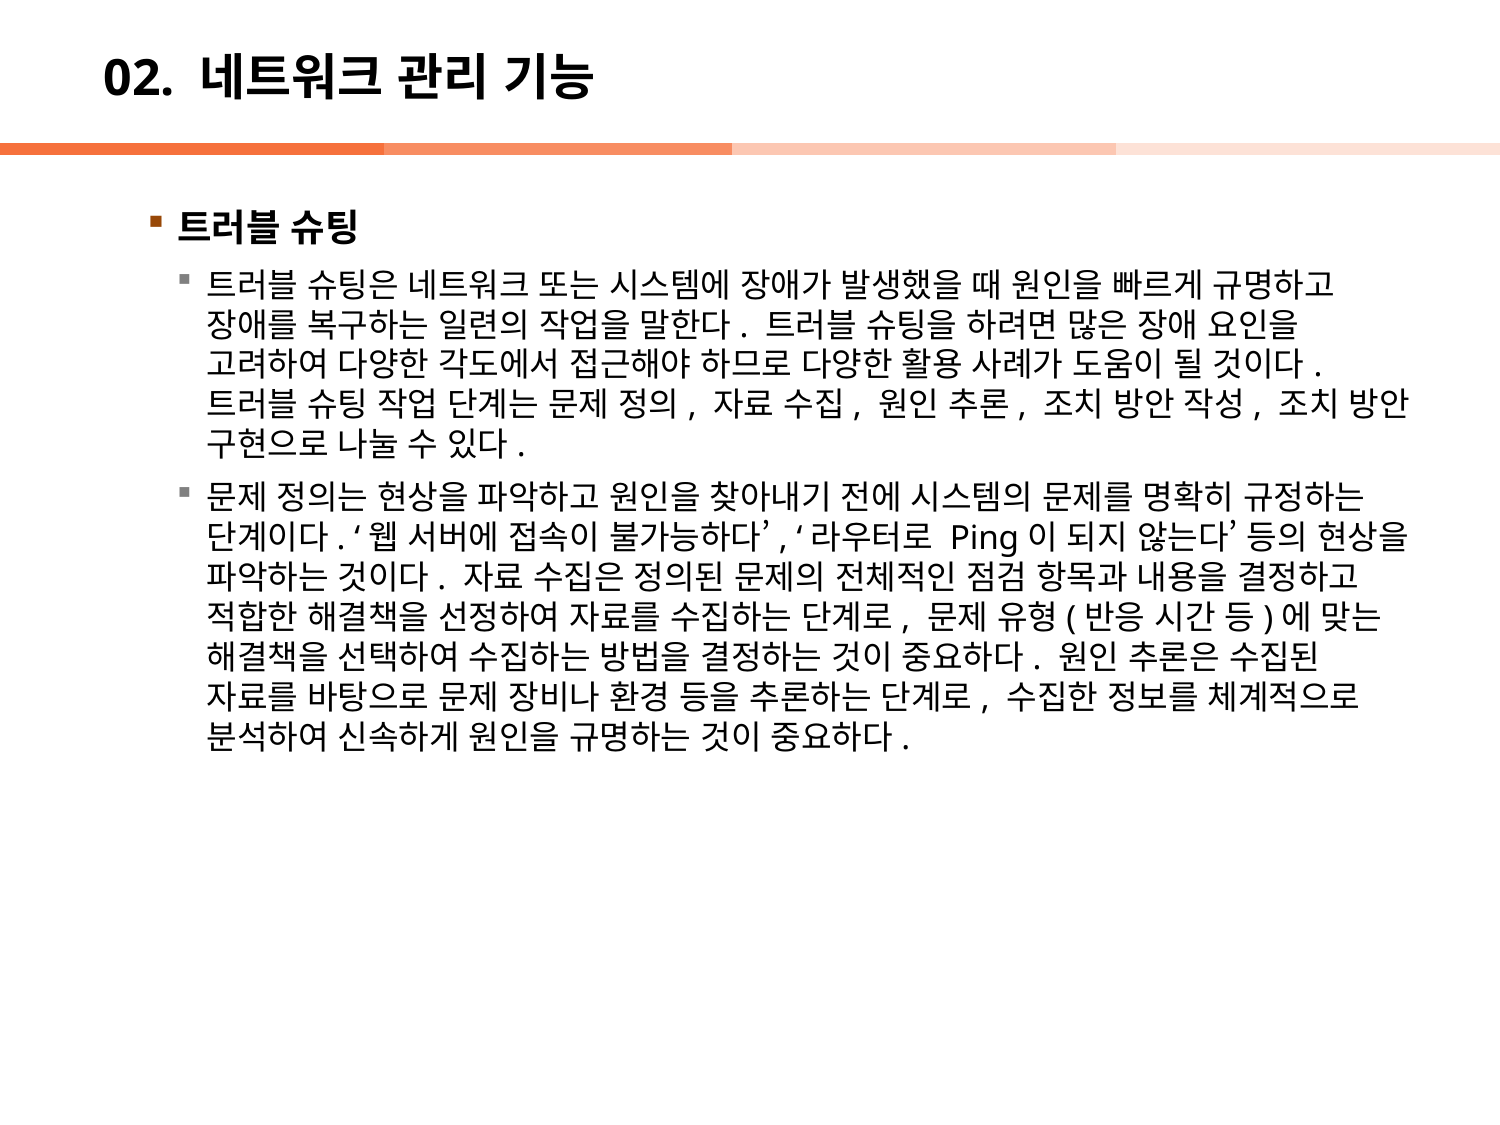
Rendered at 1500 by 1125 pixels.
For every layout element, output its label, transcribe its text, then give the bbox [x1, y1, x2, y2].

list 트러블 슈팅 트러블 슈팅은 네트워크 또는 시스템에 장애가 발생했을 때 원인을 빠르게 규명하고 장애를 복구하는 일련의 작업을 말한다. 트러블 슈팅을 하려면 많은 장애 요인을 고려하여 다양한 각도에서 접근해야 하므로 다양한 활용 사례가 도움이 될 것이다. 트러블 슈팅 작업 단계는 문제 정의, 자료 수집, 원인 추론, 조치 방안 작성, 조치 방안 구현으로 나눌 수 있다. 문제 정의는 현상을 파악하고 원인을 찾아내기 전에 시스템의 문제를 명확히 규정하는 단계이다. ‘웹 서버에 접속이 불가능하다’, ‘라우터로 Ping이 되지 않는다’ 등의 현상을 파악하는 것이다. 자료 수집은 정의된 문제의 전체적인 점검 항목과 내용을 결정하고 적합한 해결책을 선정하여 자료를 수집하는 단계로, 문제 유형(반응 시간 등)에 맞는 해결책을 선택하여 수집하는 방법을 결정하는 것이 중요하다. 원인 추론은 수집된 자료를 바탕으로 문제 장비나 환경 등을 추론하는 단계로, 수집한 정보를 체계적으로 분석하여 신속하게 원인을 규명하는 것이 중요하다. [88, 196, 1436, 1083]
title 02. 네트워크 관리 기능 [88, 30, 1330, 121]
